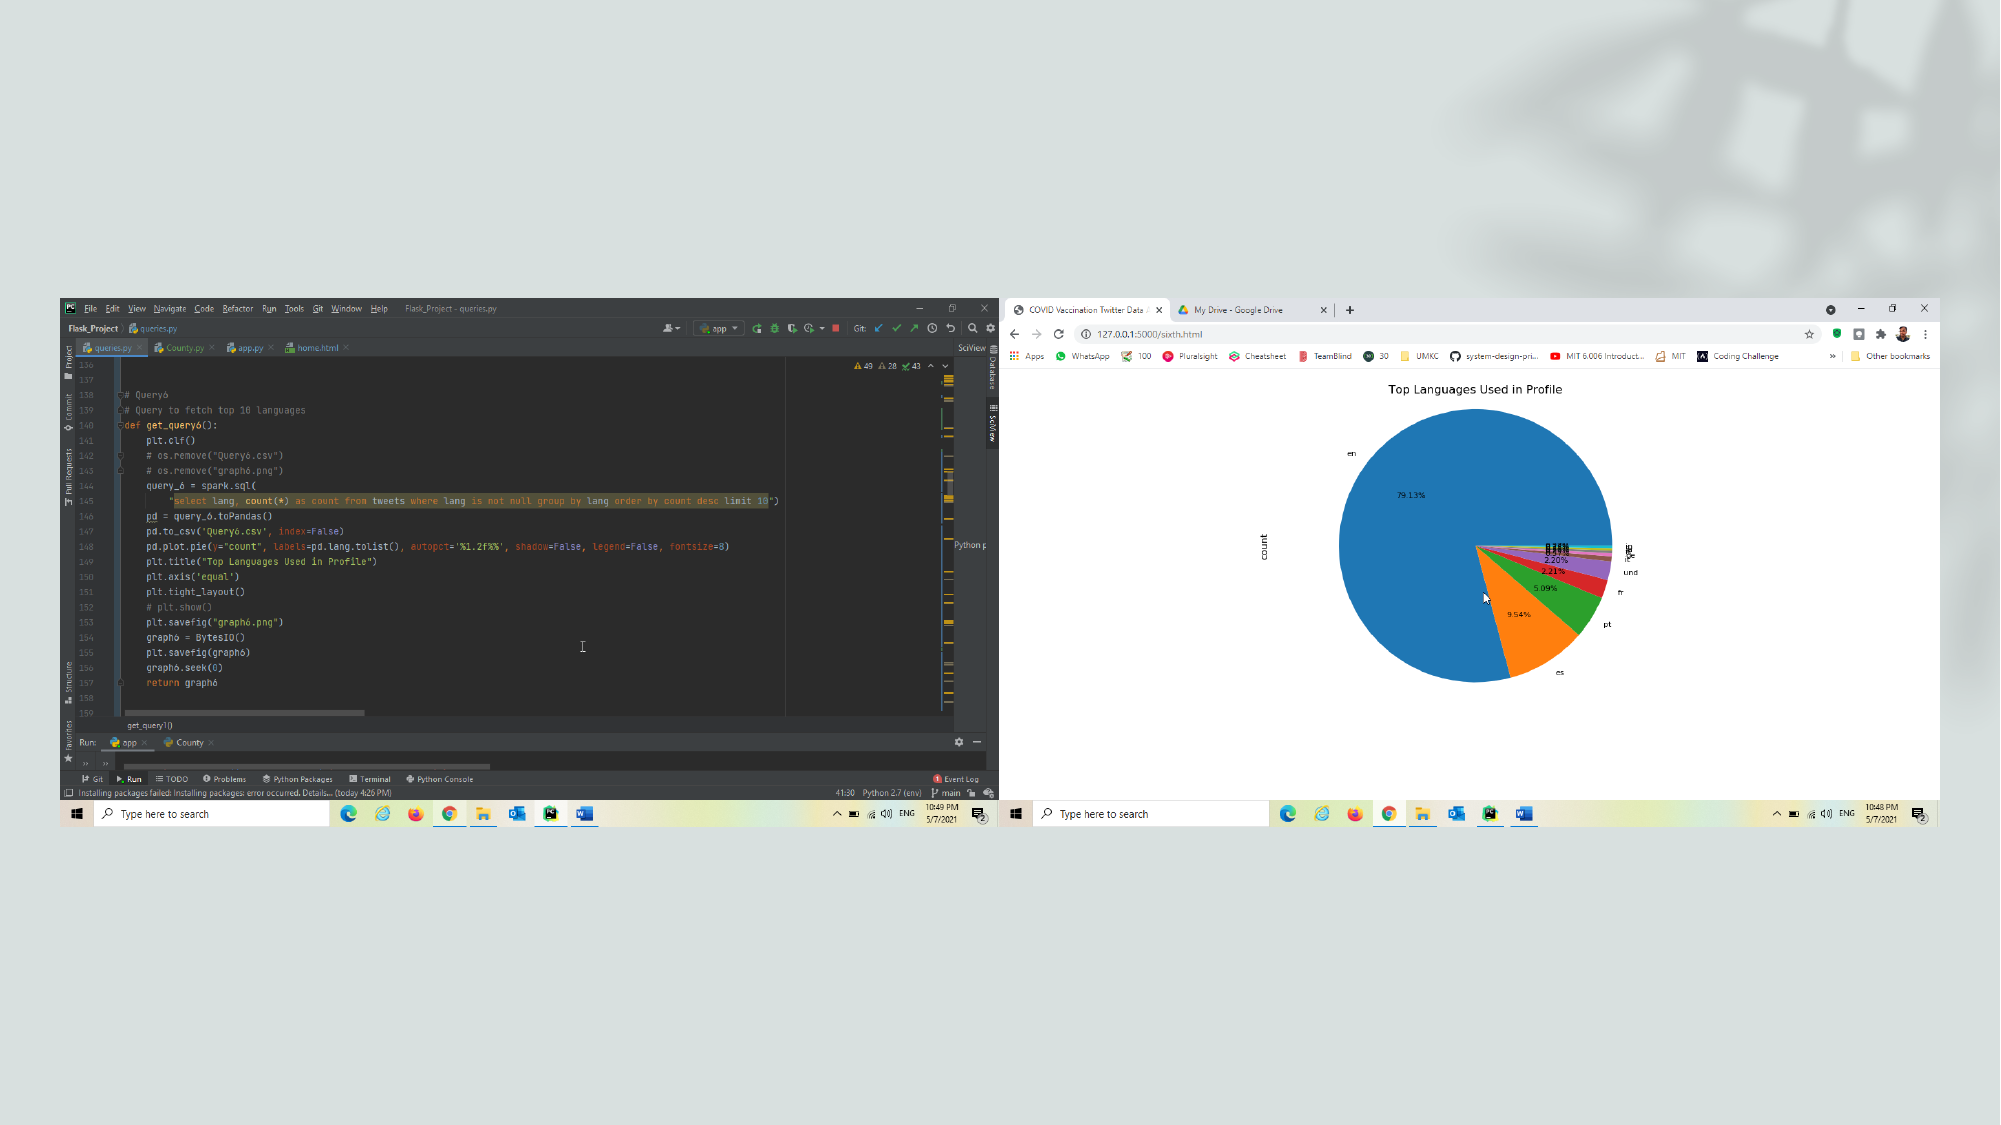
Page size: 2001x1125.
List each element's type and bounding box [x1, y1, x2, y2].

picture [60, 298, 1940, 827]
